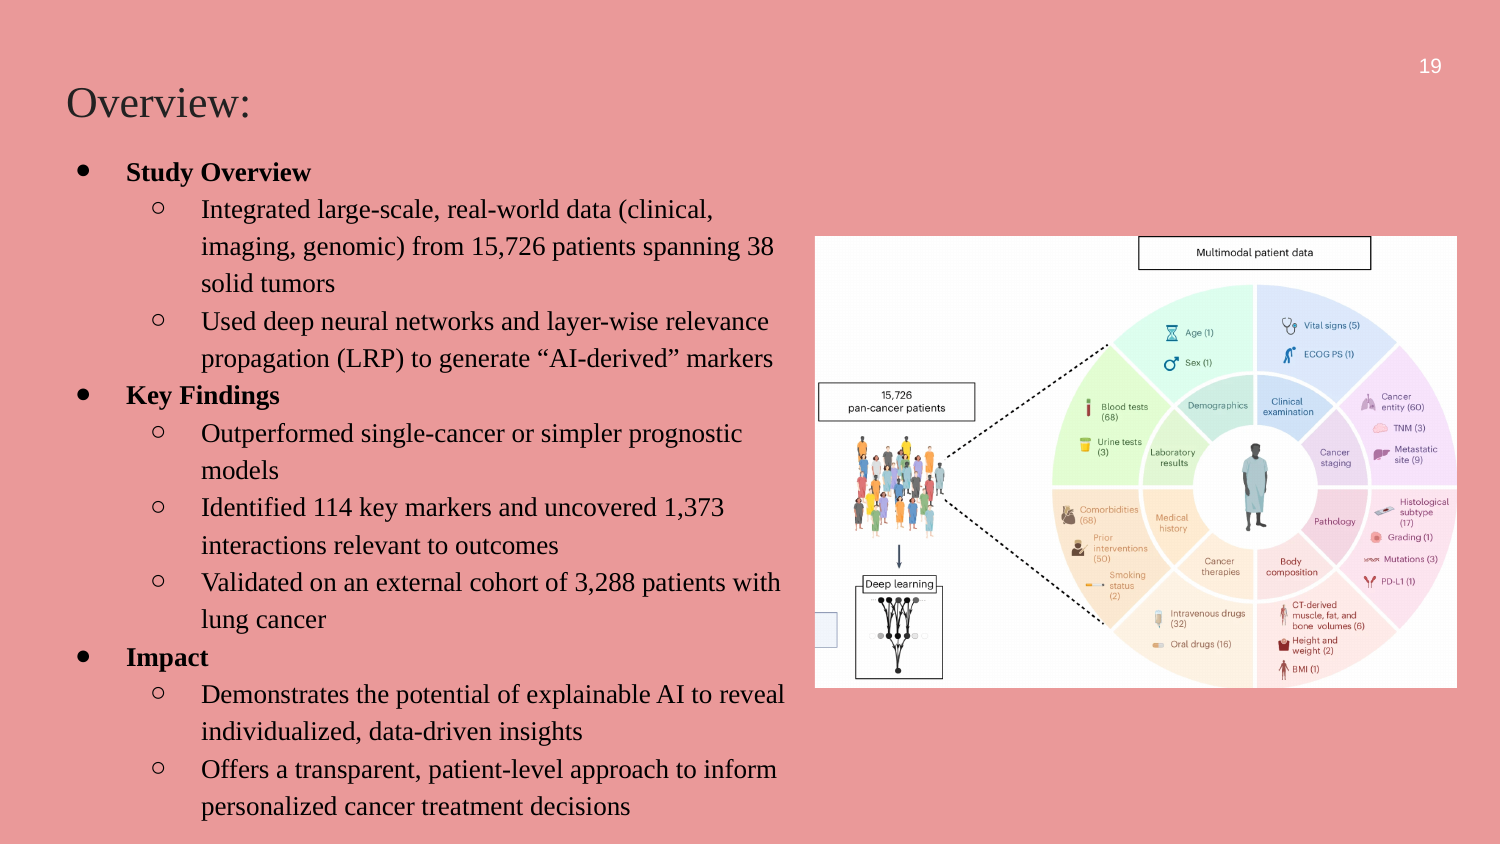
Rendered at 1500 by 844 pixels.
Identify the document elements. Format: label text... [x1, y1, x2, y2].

title Overview: [51, 48, 1449, 142]
list Study Overview Integrated large-scale, real-world data (clinical, imaging, genomic) from 15,726 patients spanning 38 solid tumors Used deep neural networks and layer-wise relevance propagation (LRP) to generate “AI-derived” markers Key Findings Outperformed single-cancer or simpler prognostic models Identified 114 key markers and uncovered 1,373 interactions relevant to outcomes Validated on an external cohort of 3,288 patients with lung cancer Impact Demonstrates the potential of explainable AI to reveal individualized, data-driven insights Offers a transparent, patient-level approach to inform personalized cancer treatment decisions [35, 76, 827, 653]
slide_number ‹#› [1349, 27, 1457, 103]
picture [814, 236, 1458, 689]
